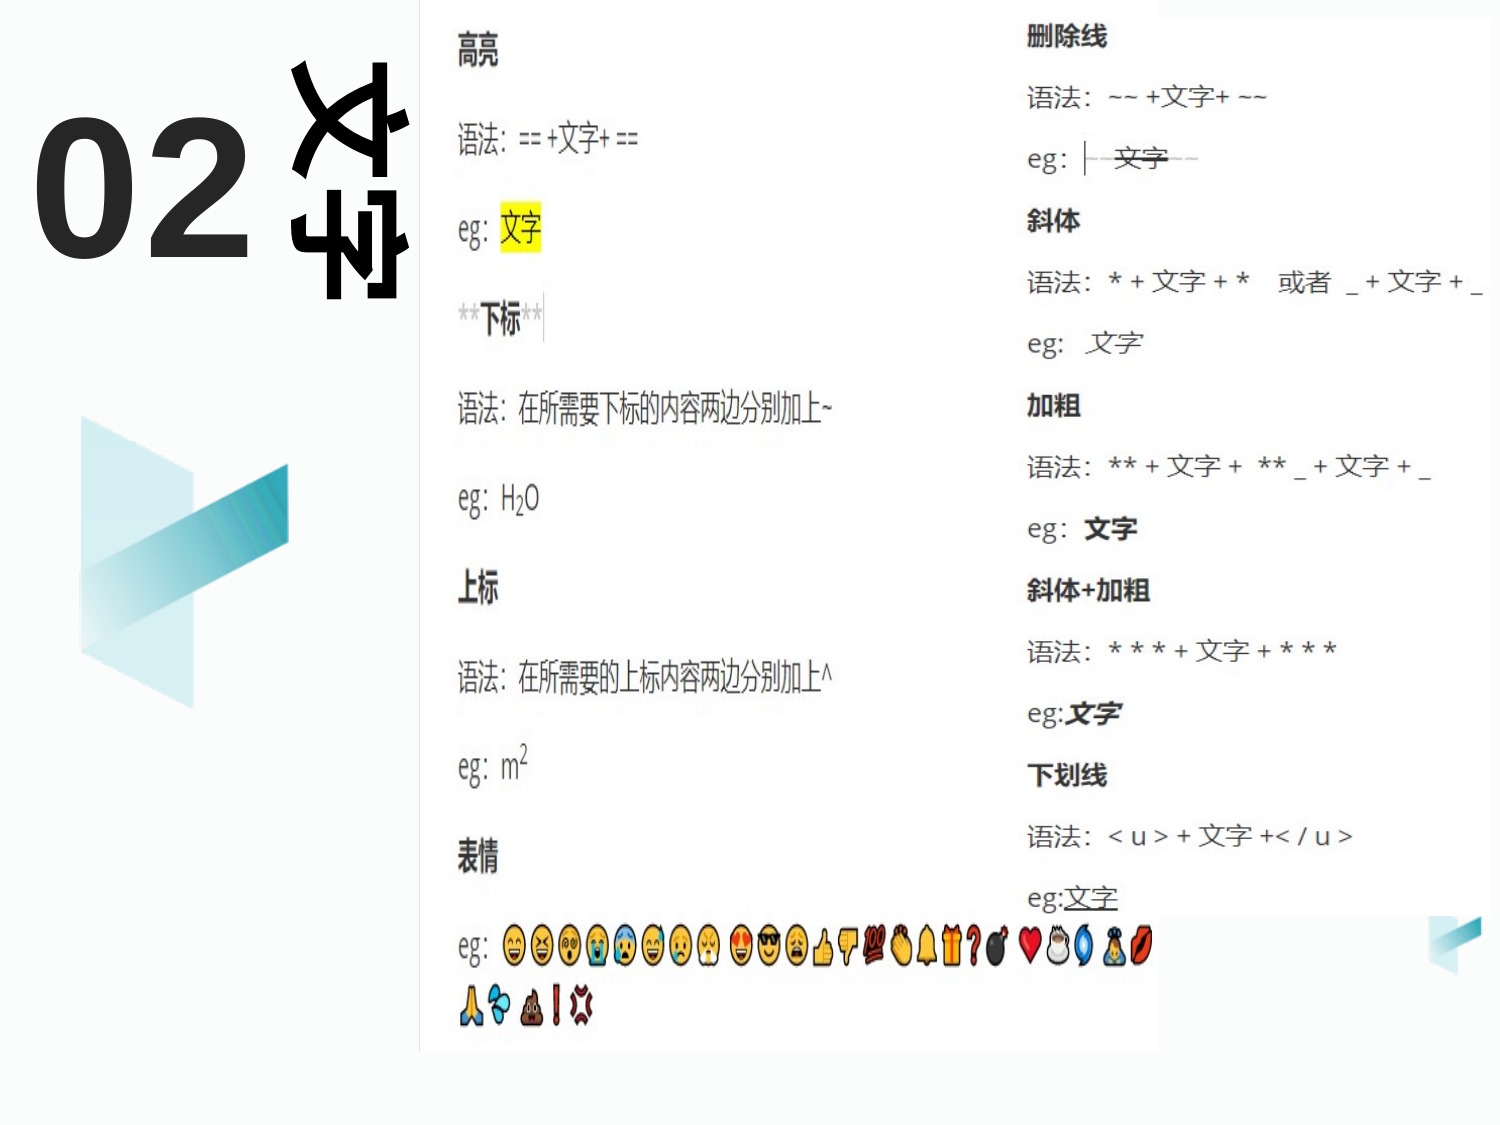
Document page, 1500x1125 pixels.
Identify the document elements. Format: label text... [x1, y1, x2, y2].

picture [419, 0, 1500, 1052]
text_box 文字 [253, 42, 419, 638]
text_box 02 [28, 30, 335, 299]
picture [26, 363, 324, 762]
